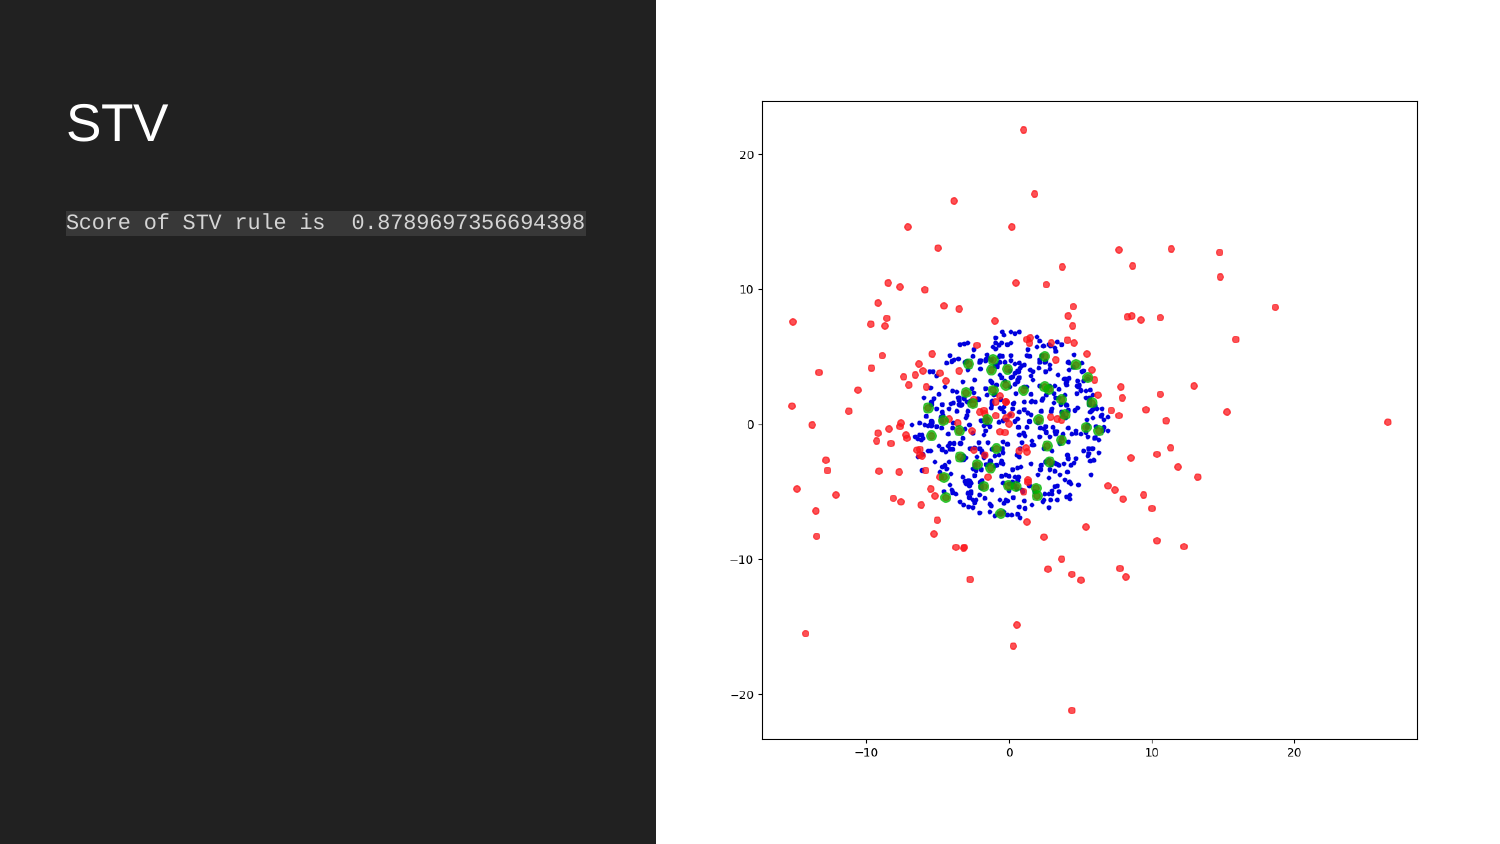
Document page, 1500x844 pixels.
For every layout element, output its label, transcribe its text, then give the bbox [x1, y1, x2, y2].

title STV [51, 72, 647, 167]
picture [655, 0, 1500, 844]
list Score of STV rule is 0.8789697356694398 [51, 189, 647, 750]
